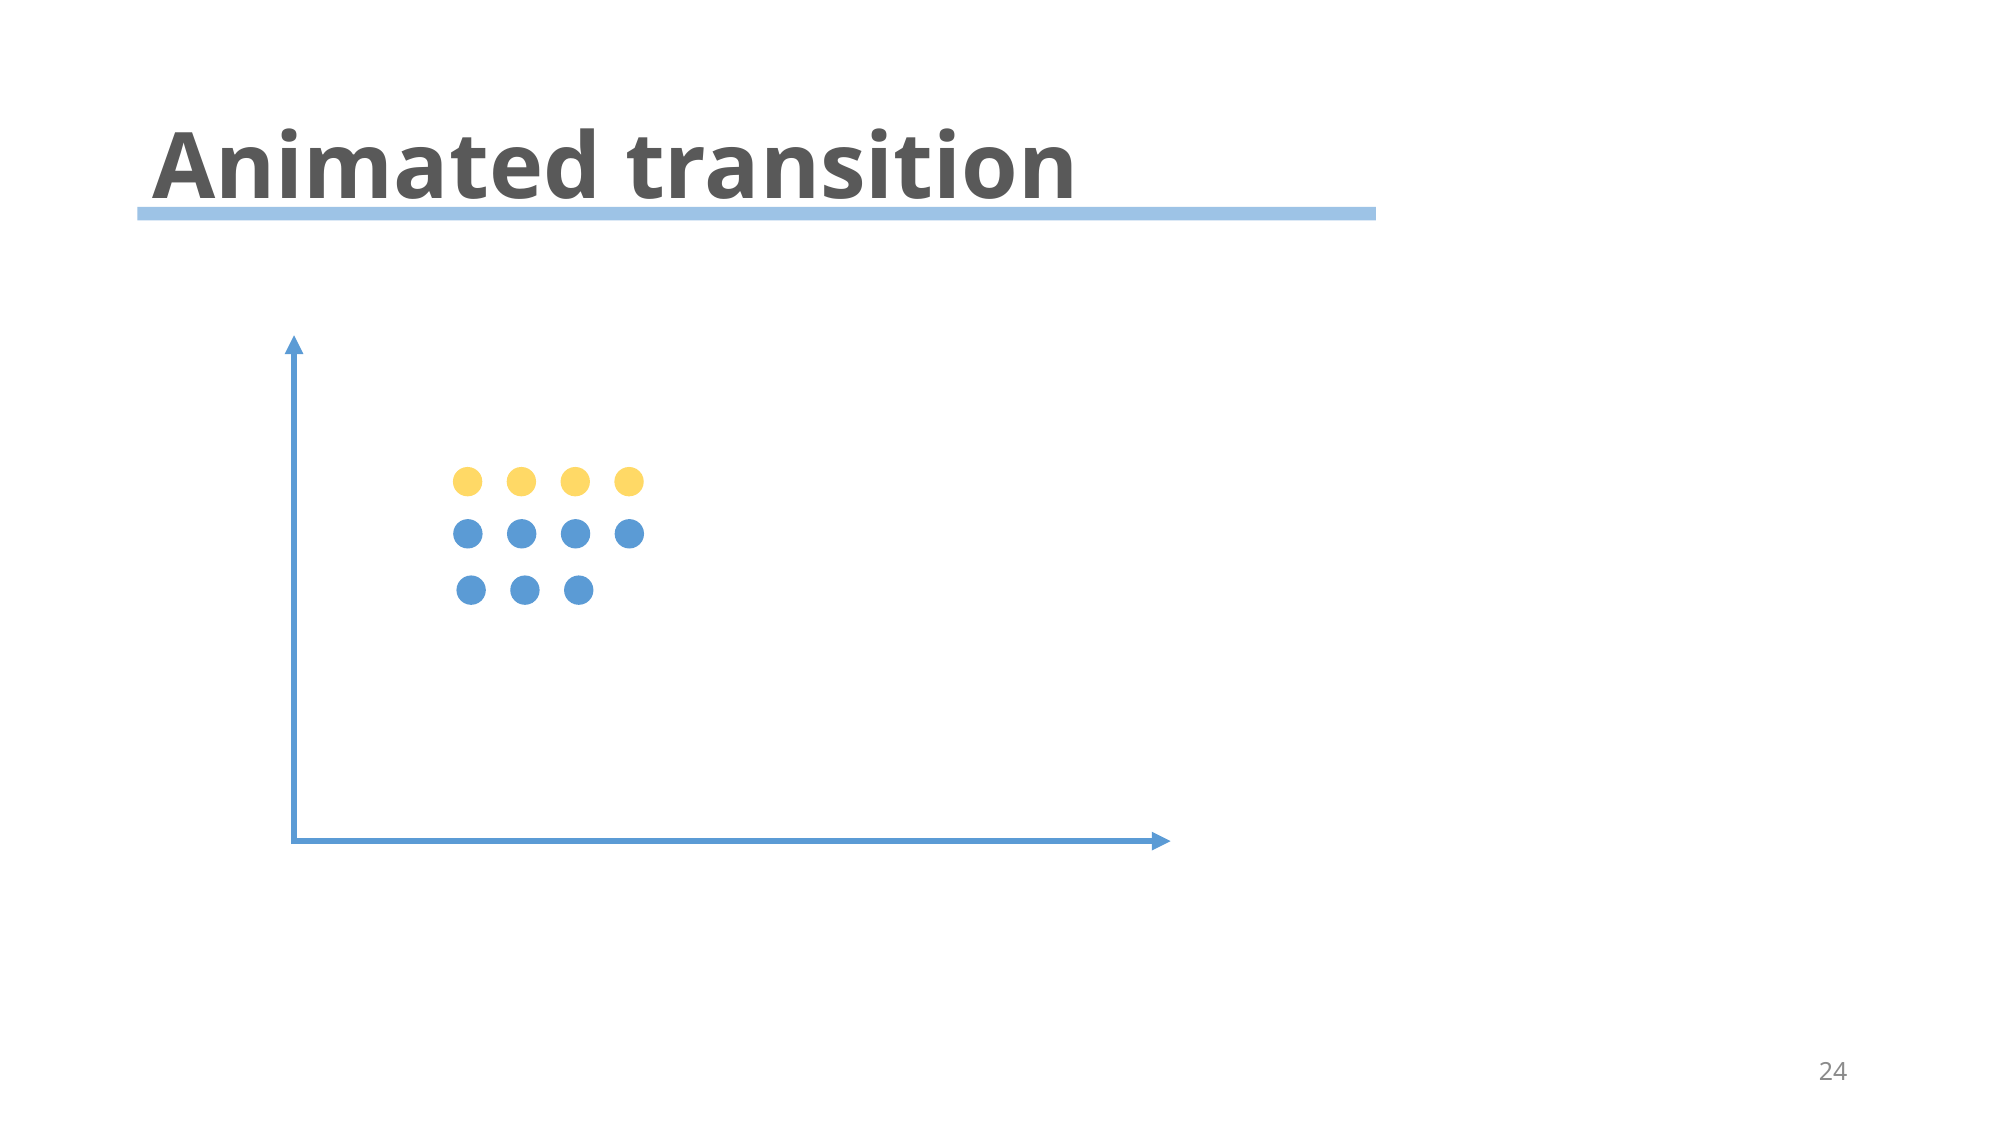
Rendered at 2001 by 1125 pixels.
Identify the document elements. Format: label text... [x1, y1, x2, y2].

text_box [136, 206, 1377, 221]
text_box [509, 574, 541, 606]
title Animated transition [137, 59, 1863, 278]
slide_number 24 [1412, 1042, 1863, 1103]
text_box [505, 465, 538, 498]
text_box [613, 465, 645, 498]
text_box [451, 465, 484, 498]
text_box [613, 518, 646, 550]
text_box [559, 518, 592, 550]
text_box [455, 574, 487, 606]
text_box [452, 518, 484, 550]
text_box [505, 518, 538, 550]
text_box [562, 574, 595, 606]
text_box [559, 465, 592, 498]
